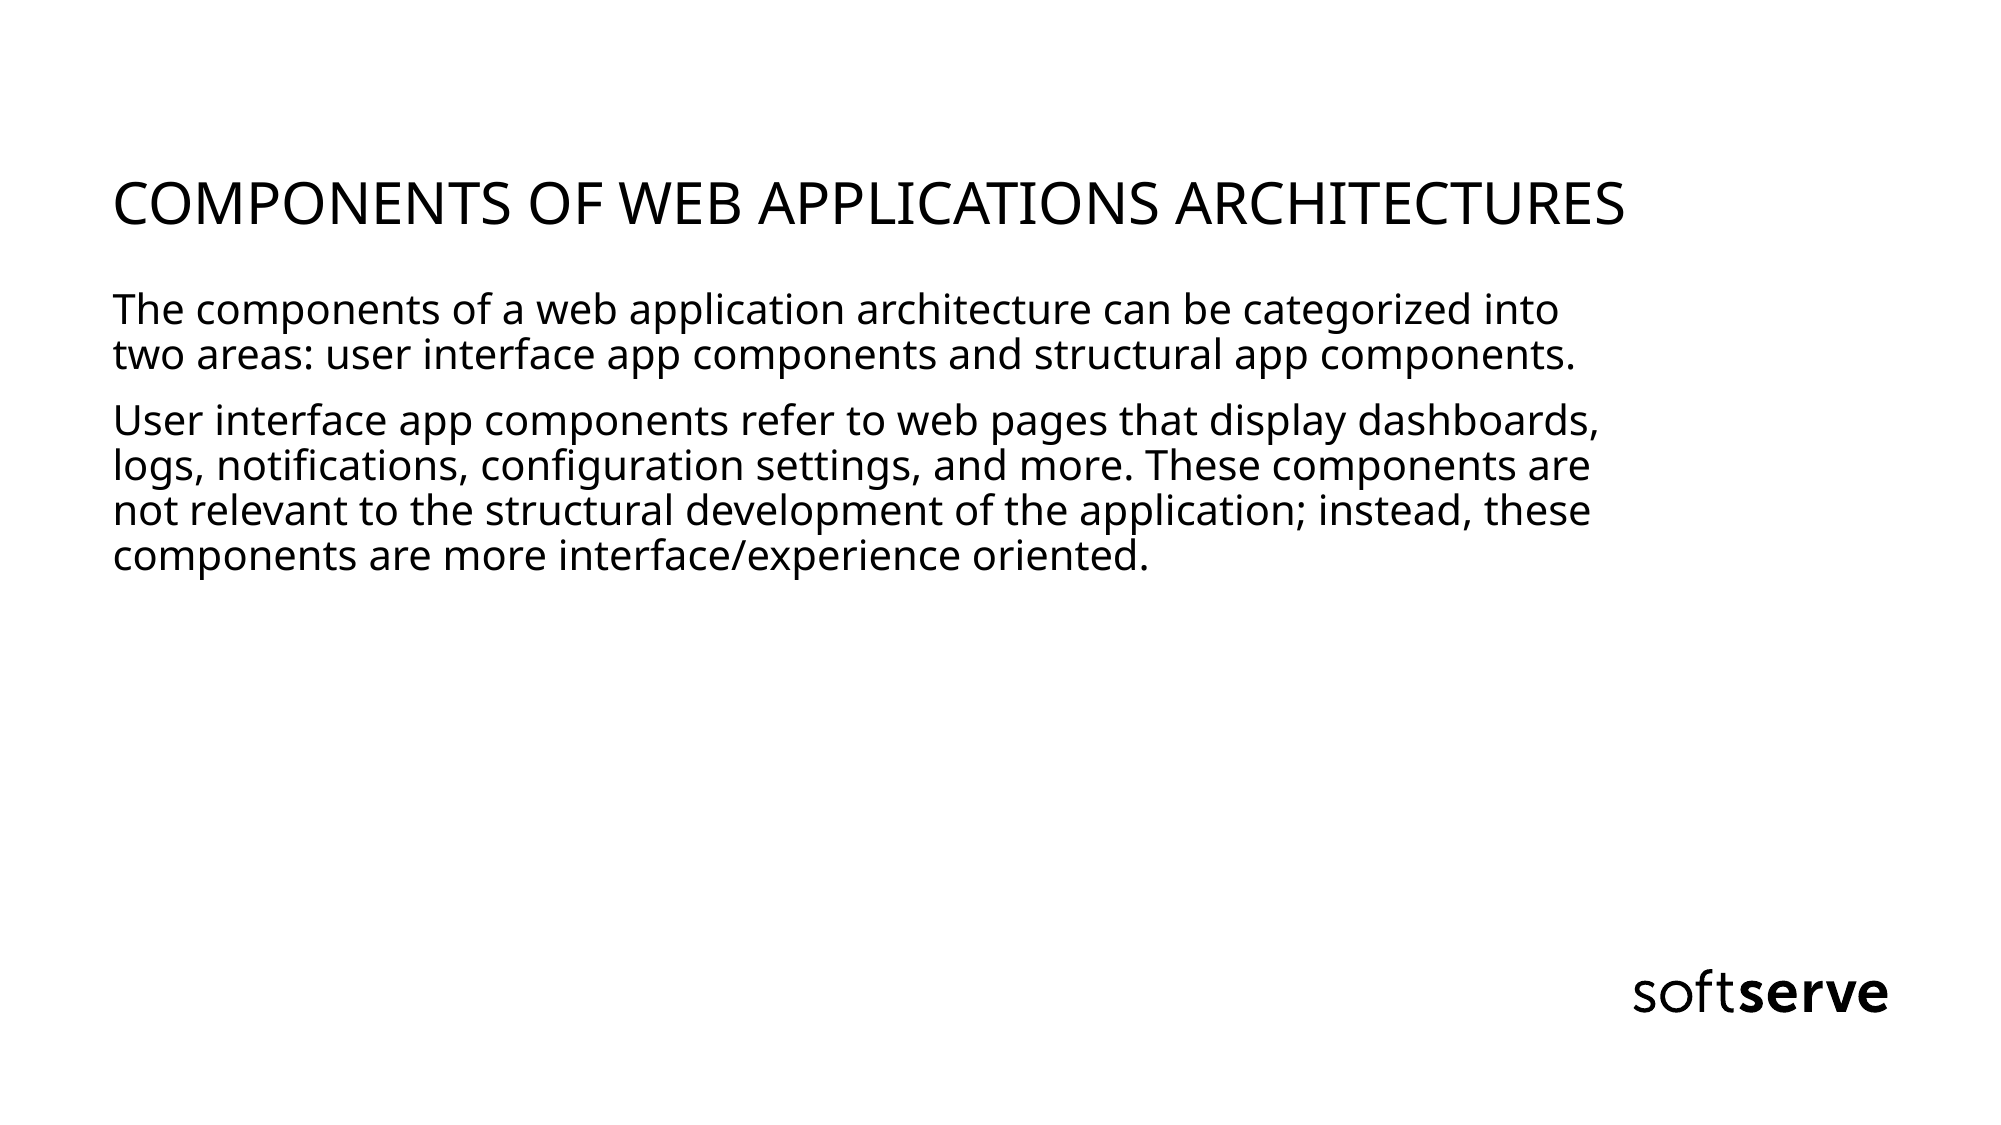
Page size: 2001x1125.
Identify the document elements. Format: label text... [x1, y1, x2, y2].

text_box COMPONENTS OF WEB APPLICATIONS ARCHITECTURES [112, 0, 1888, 282]
list The components of a web application architecture can be categorized into two areas: user interface app components and structural app components. User interface app components refer to web pages that display dashboards, logs, notifications, configuration settings, and more. These components are not relevant to the structural development of the application; instead, these components are more interface/experience oriented. [112, 281, 1635, 907]
